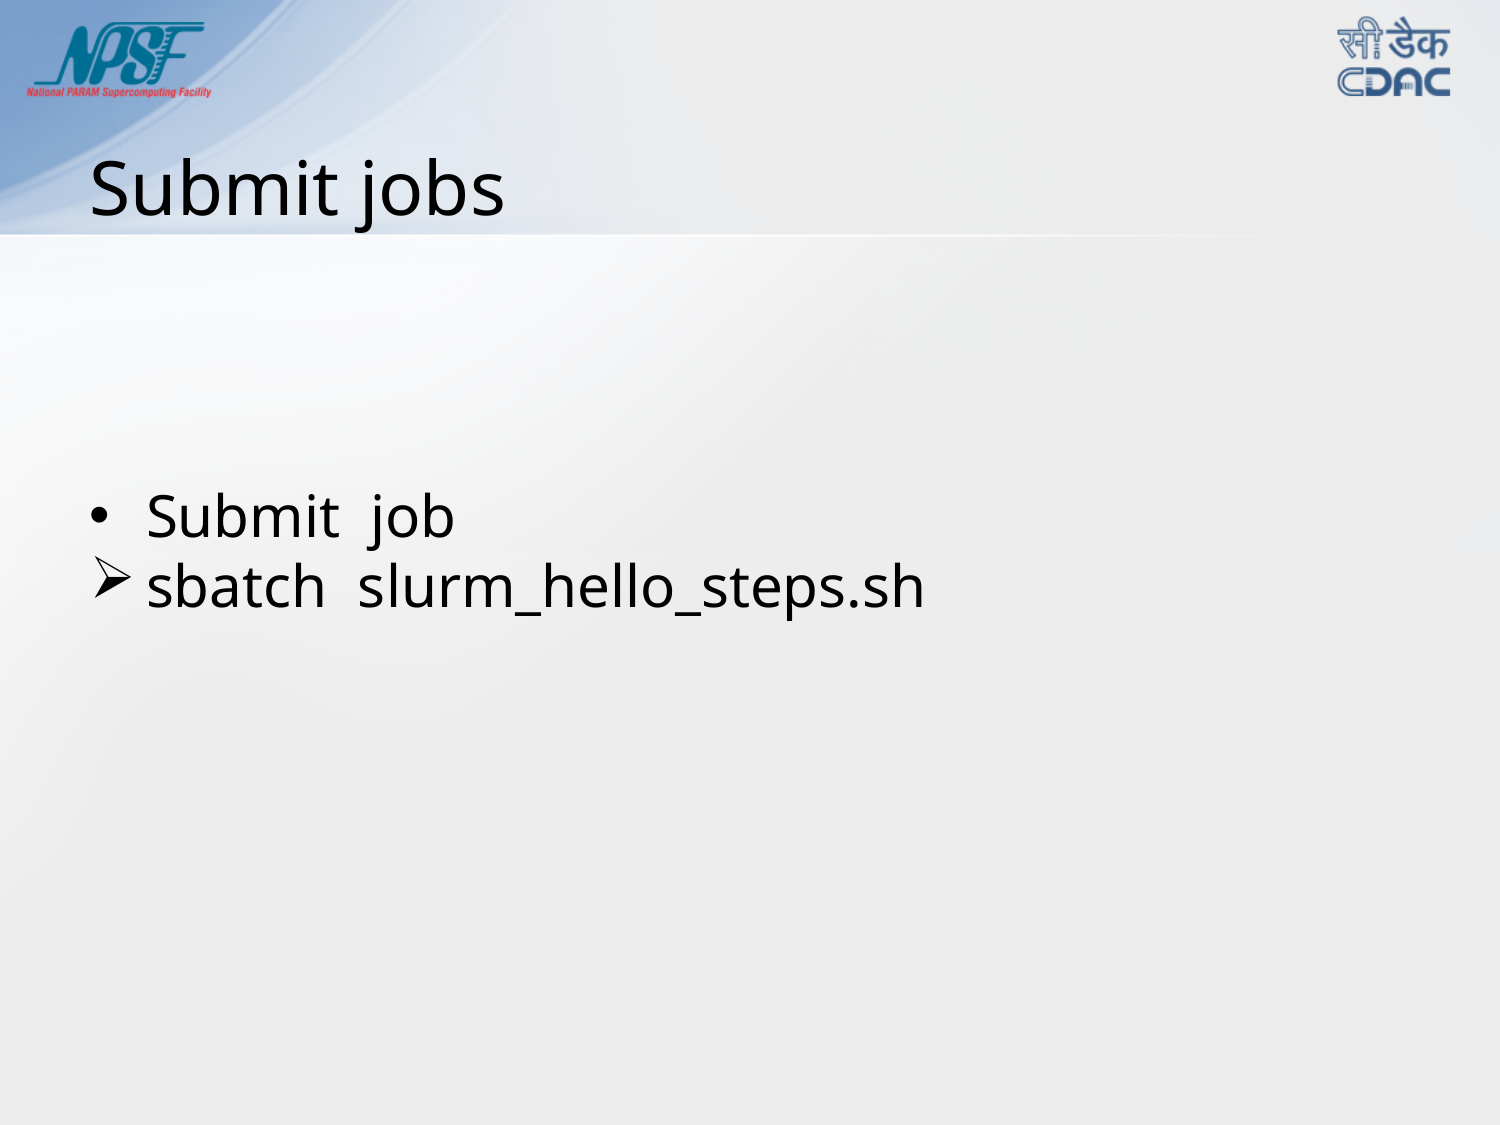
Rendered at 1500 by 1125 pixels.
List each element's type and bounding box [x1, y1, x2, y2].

picture [0, 12, 1500, 1125]
title [75, 58, 1425, 238]
list [75, 262, 1425, 1005]
